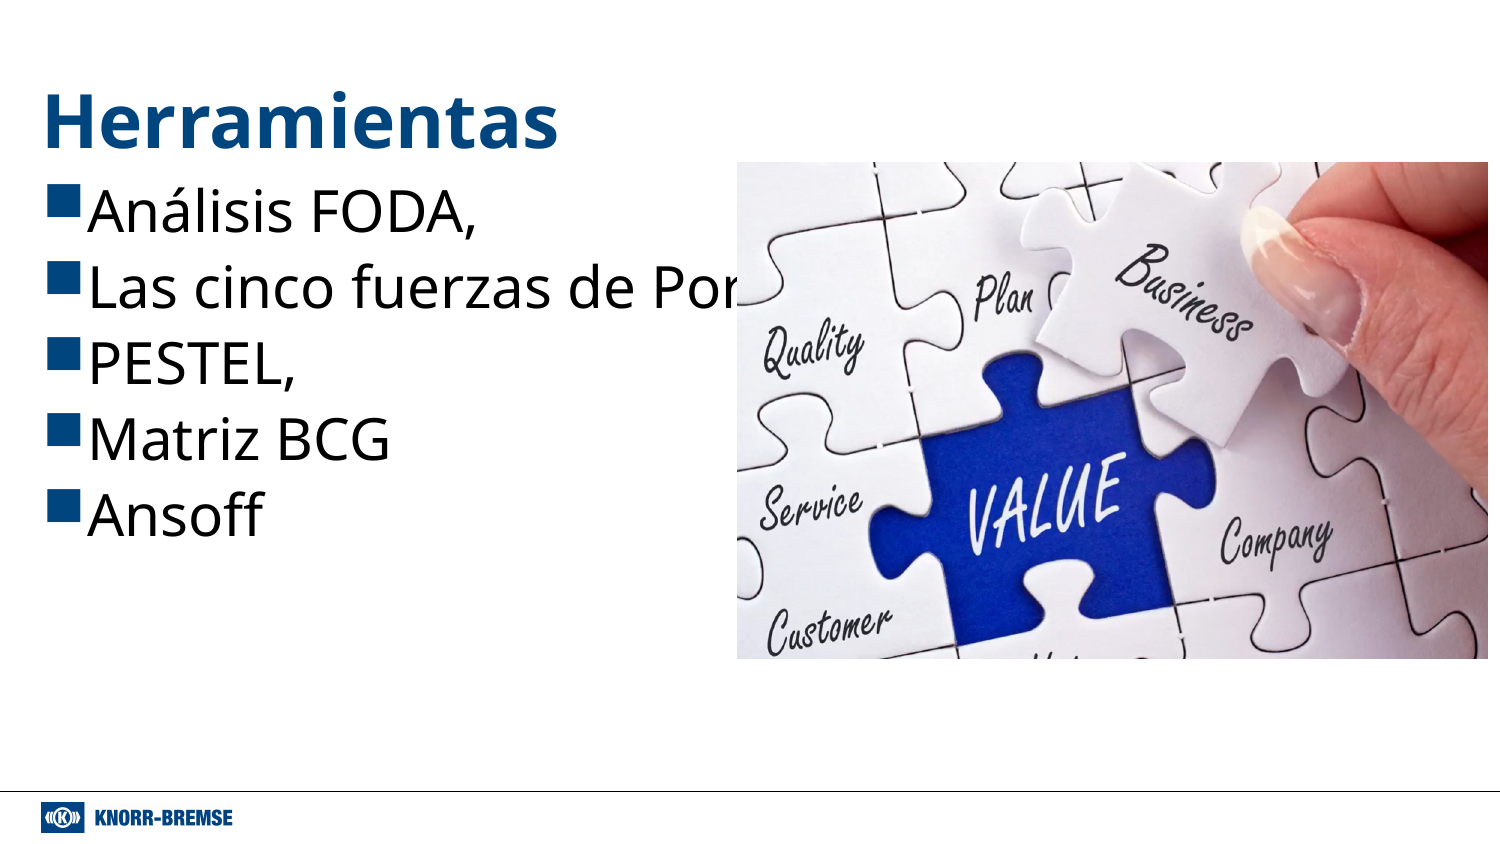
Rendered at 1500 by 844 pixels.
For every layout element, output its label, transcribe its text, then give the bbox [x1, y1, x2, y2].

title Herramientas [41, 73, 1459, 163]
list Análisis FODA, Las cinco fuerzas de Porter, PESTEL, Matriz BCG Ansoff [41, 174, 1459, 753]
picture [41, 802, 239, 833]
picture [737, 162, 1489, 659]
